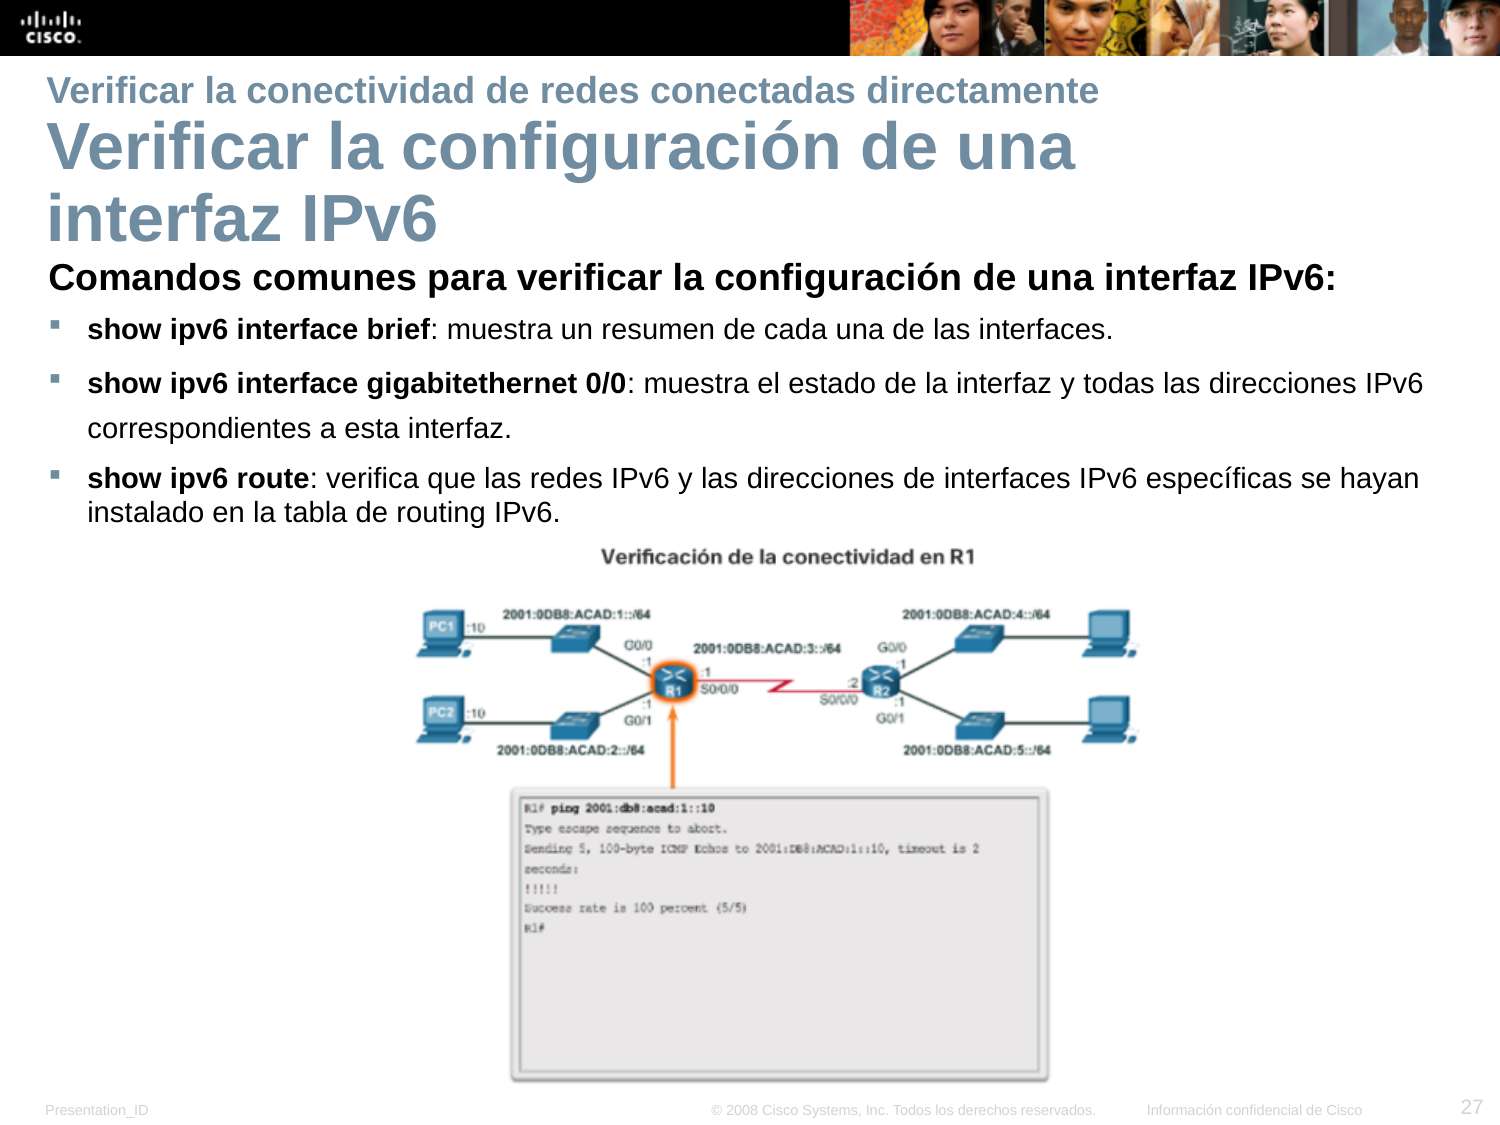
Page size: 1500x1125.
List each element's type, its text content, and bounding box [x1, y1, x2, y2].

list Comandos comunes para verificar la configuración de una interfaz IPv6: show ipv6 interface brief: muestra un resumen de cada una de las interfaces. show ipv6 interface gigabitethernet 0/0: muestra el estado de la interfaz y todas las direcciones IPv6 correspondientes a esta interfaz. show ipv6 route: verifica que las redes IPv6 y las direcciones de interfaces IPv6 específicas se hayan instalado en la tabla de routing IPv6. [34, 249, 1468, 1058]
picture [395, 539, 1182, 1095]
title Verificar la conectividad de redes conectadas directamente Verificar la configuración de una interfaz IPv6 [33, 64, 1475, 203]
picture [0, 0, 1500, 56]
